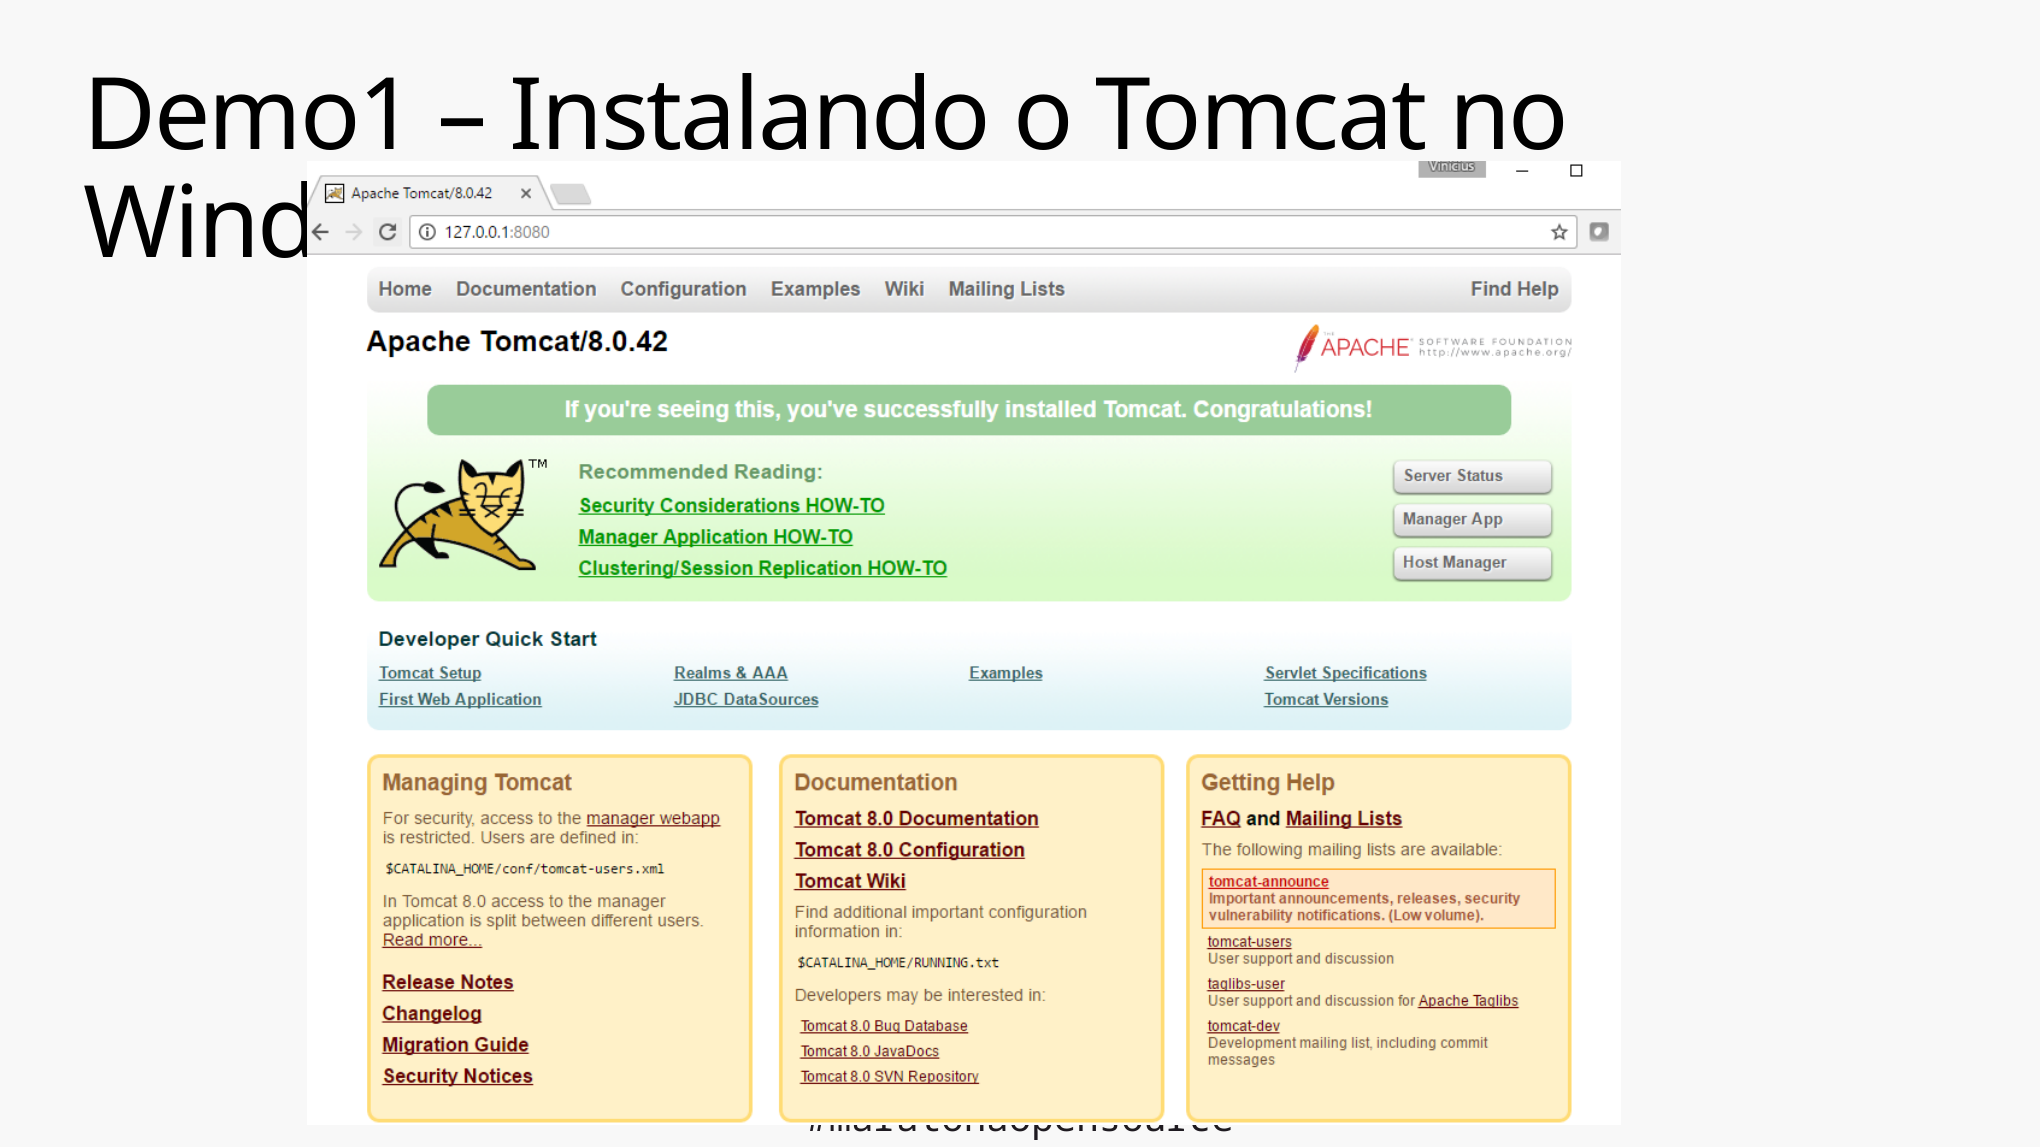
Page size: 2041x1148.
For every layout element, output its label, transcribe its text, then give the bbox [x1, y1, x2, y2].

picture [307, 160, 1621, 1126]
title Demo1 – Instalando o Tomcat no Windows [59, 48, 2011, 199]
